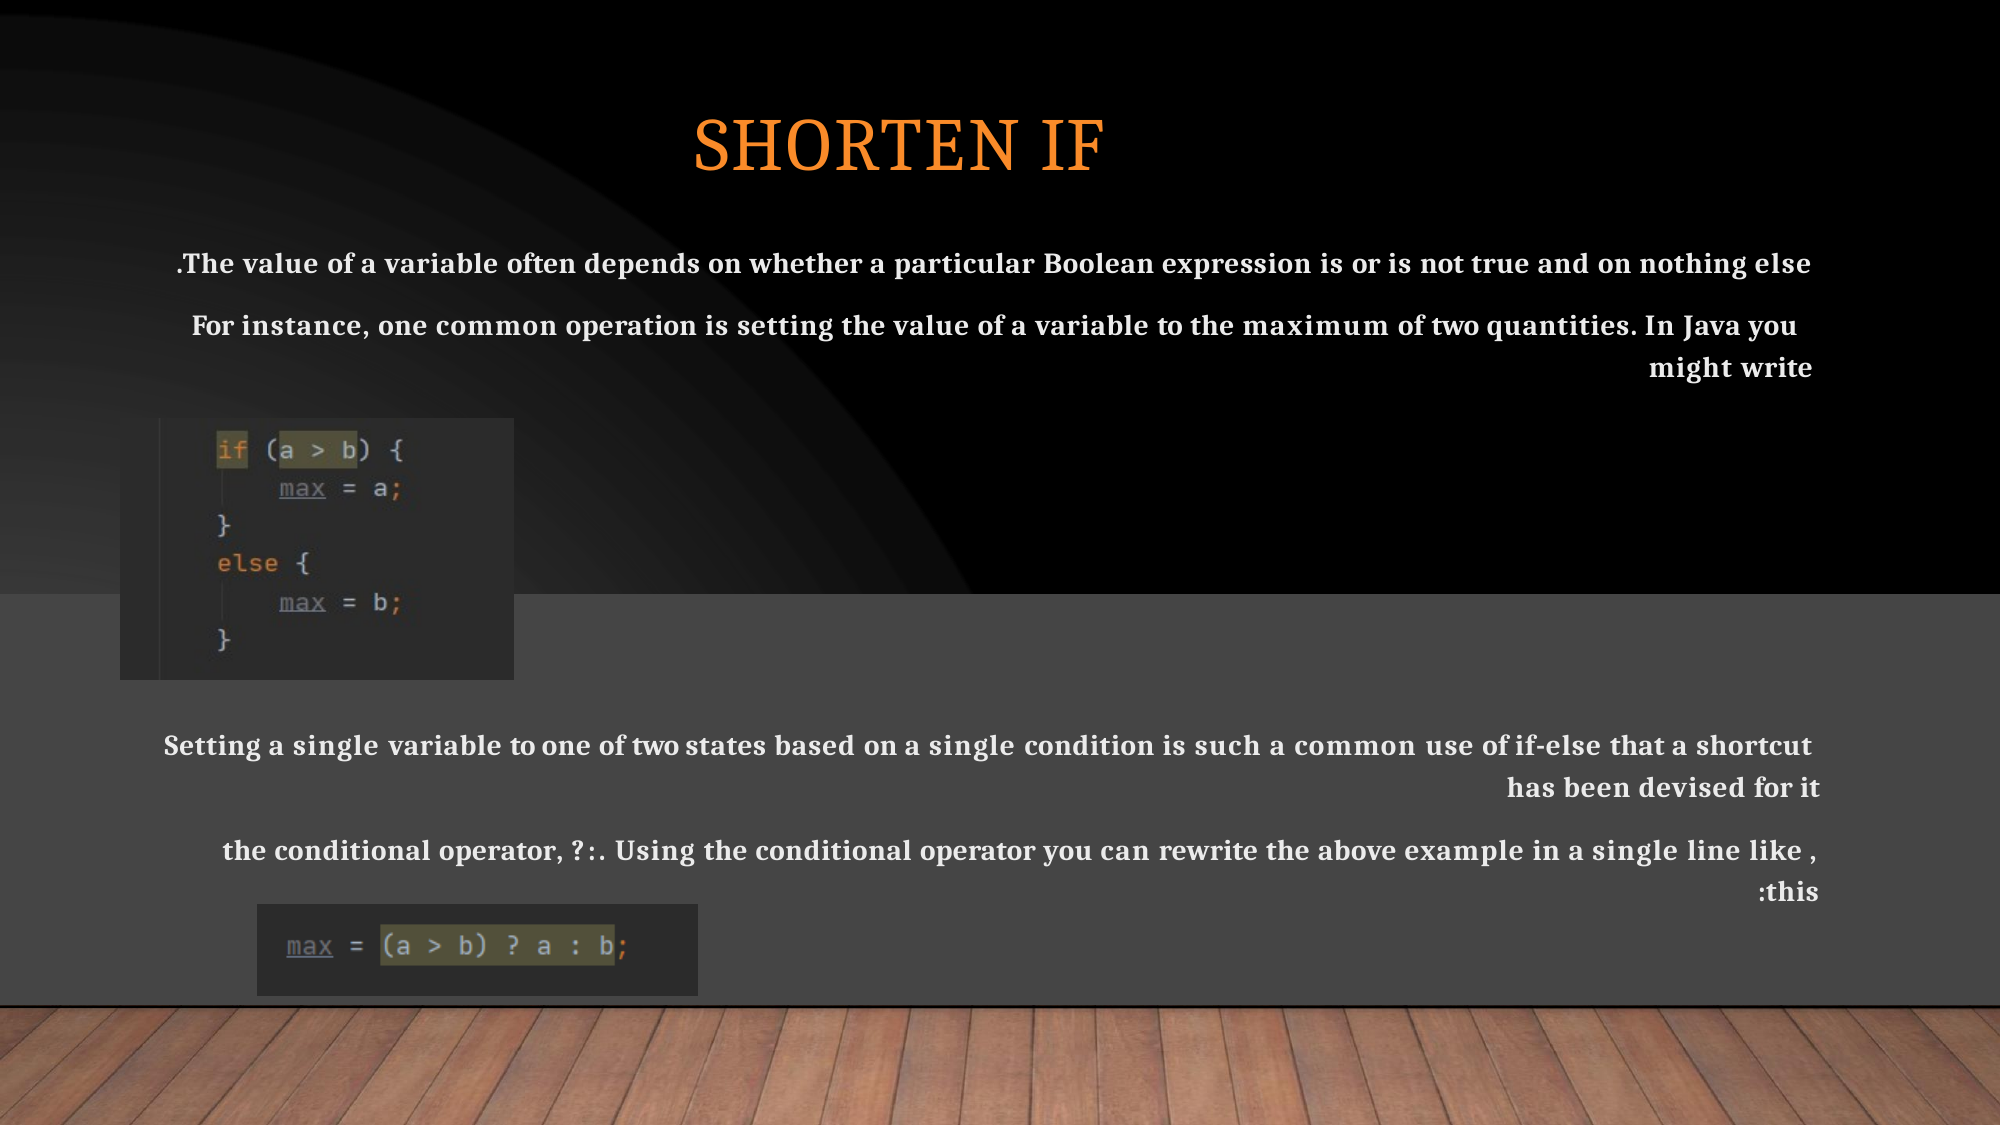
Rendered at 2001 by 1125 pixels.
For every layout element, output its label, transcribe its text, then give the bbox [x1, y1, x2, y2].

title SHORTEN IF [694, 93, 1126, 241]
picture [0, 1008, 2000, 1125]
text_box The value of a variable often depends on whether a particular Boolean expression is or is not true and on nothing else. For instance, one common operation is setting the value of a variable to the maximum of two quantities. In Java you might write [132, 241, 1815, 384]
text_box Setting a single variable to one of two states based on a single condition is such a common use of if-else that a shortcut has been devised for it , the conditional operator, ?:. Using the conditional operator you can rewrite the above example in a single line like this: [703, 716, 1823, 908]
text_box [119, 418, 699, 996]
picture [0, 0, 2000, 1006]
